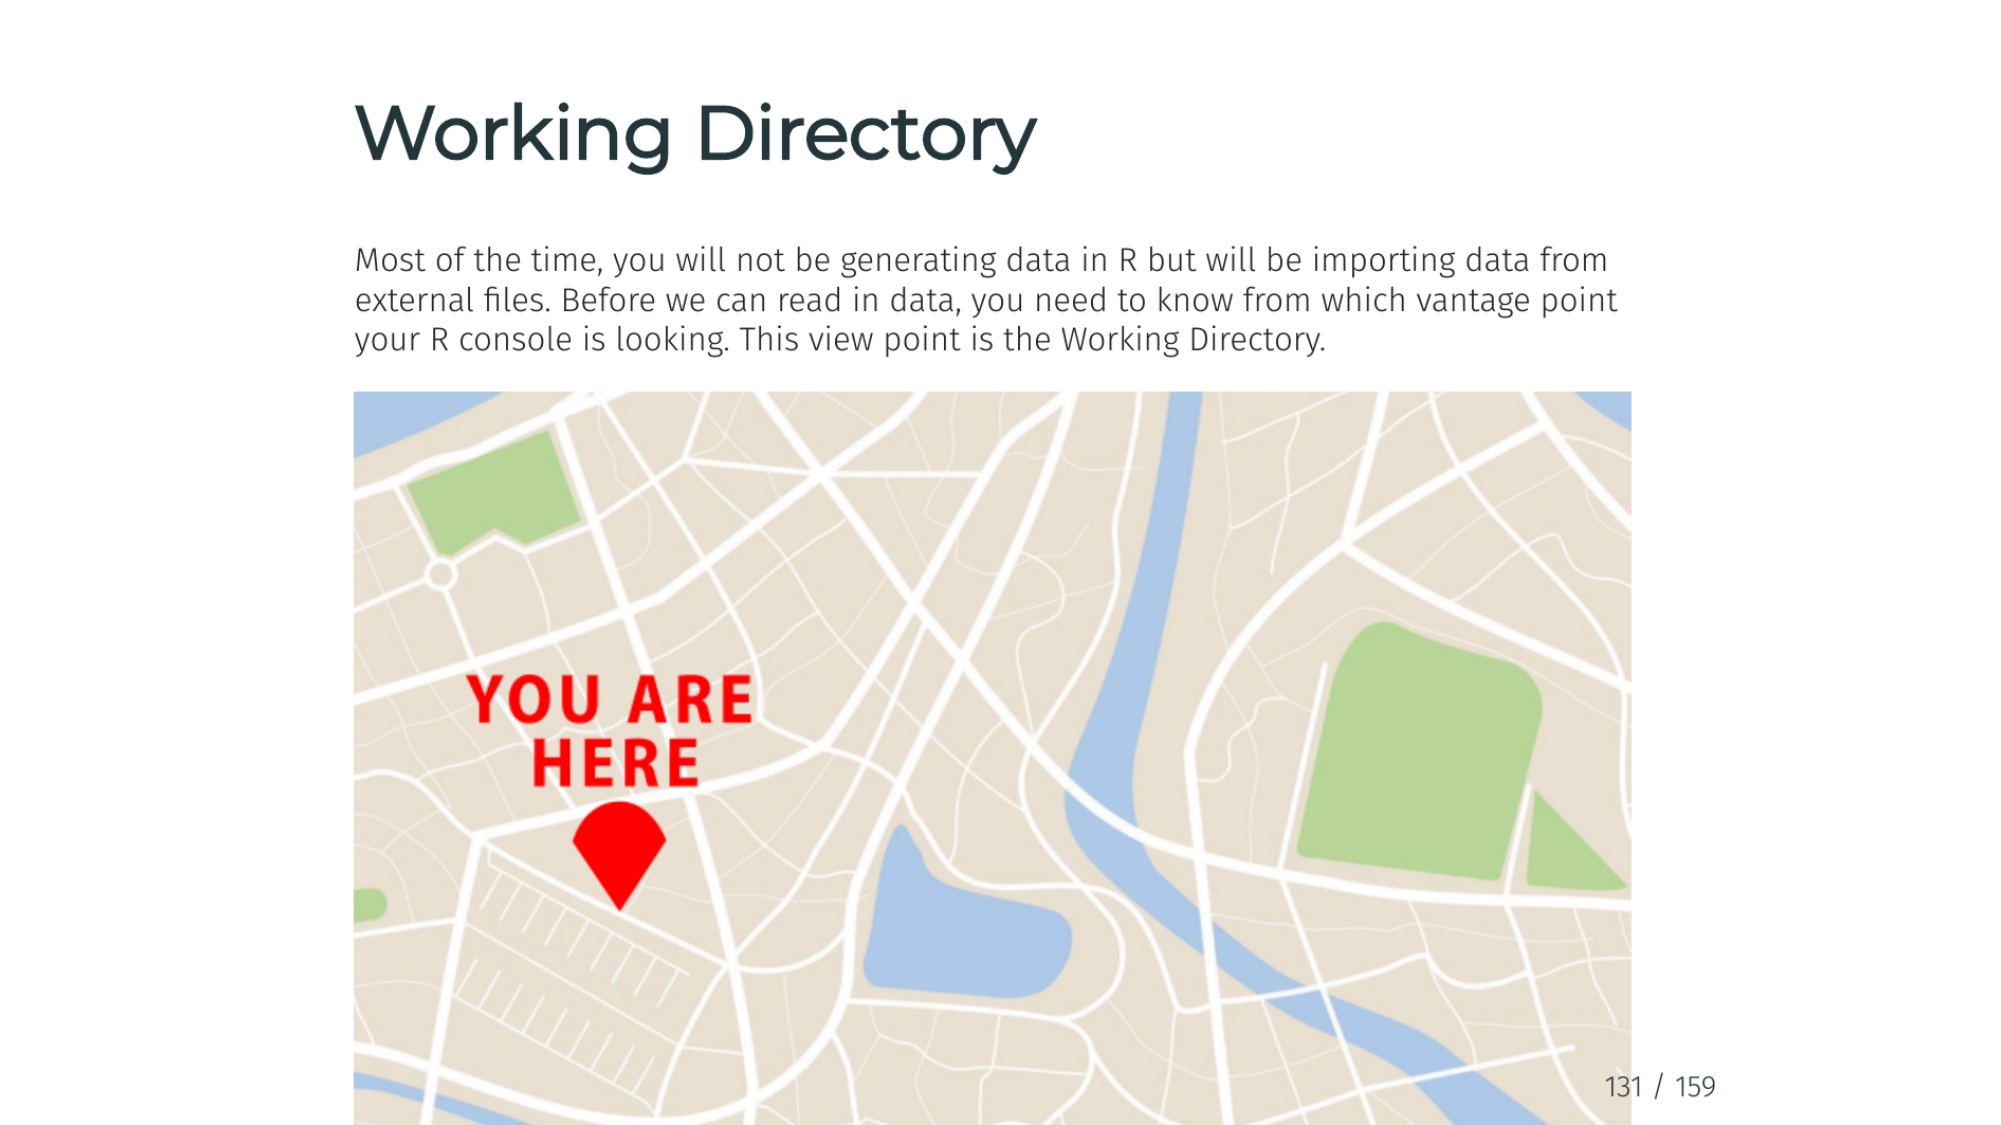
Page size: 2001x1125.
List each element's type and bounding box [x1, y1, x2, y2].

list [249, 0, 1750, 1125]
